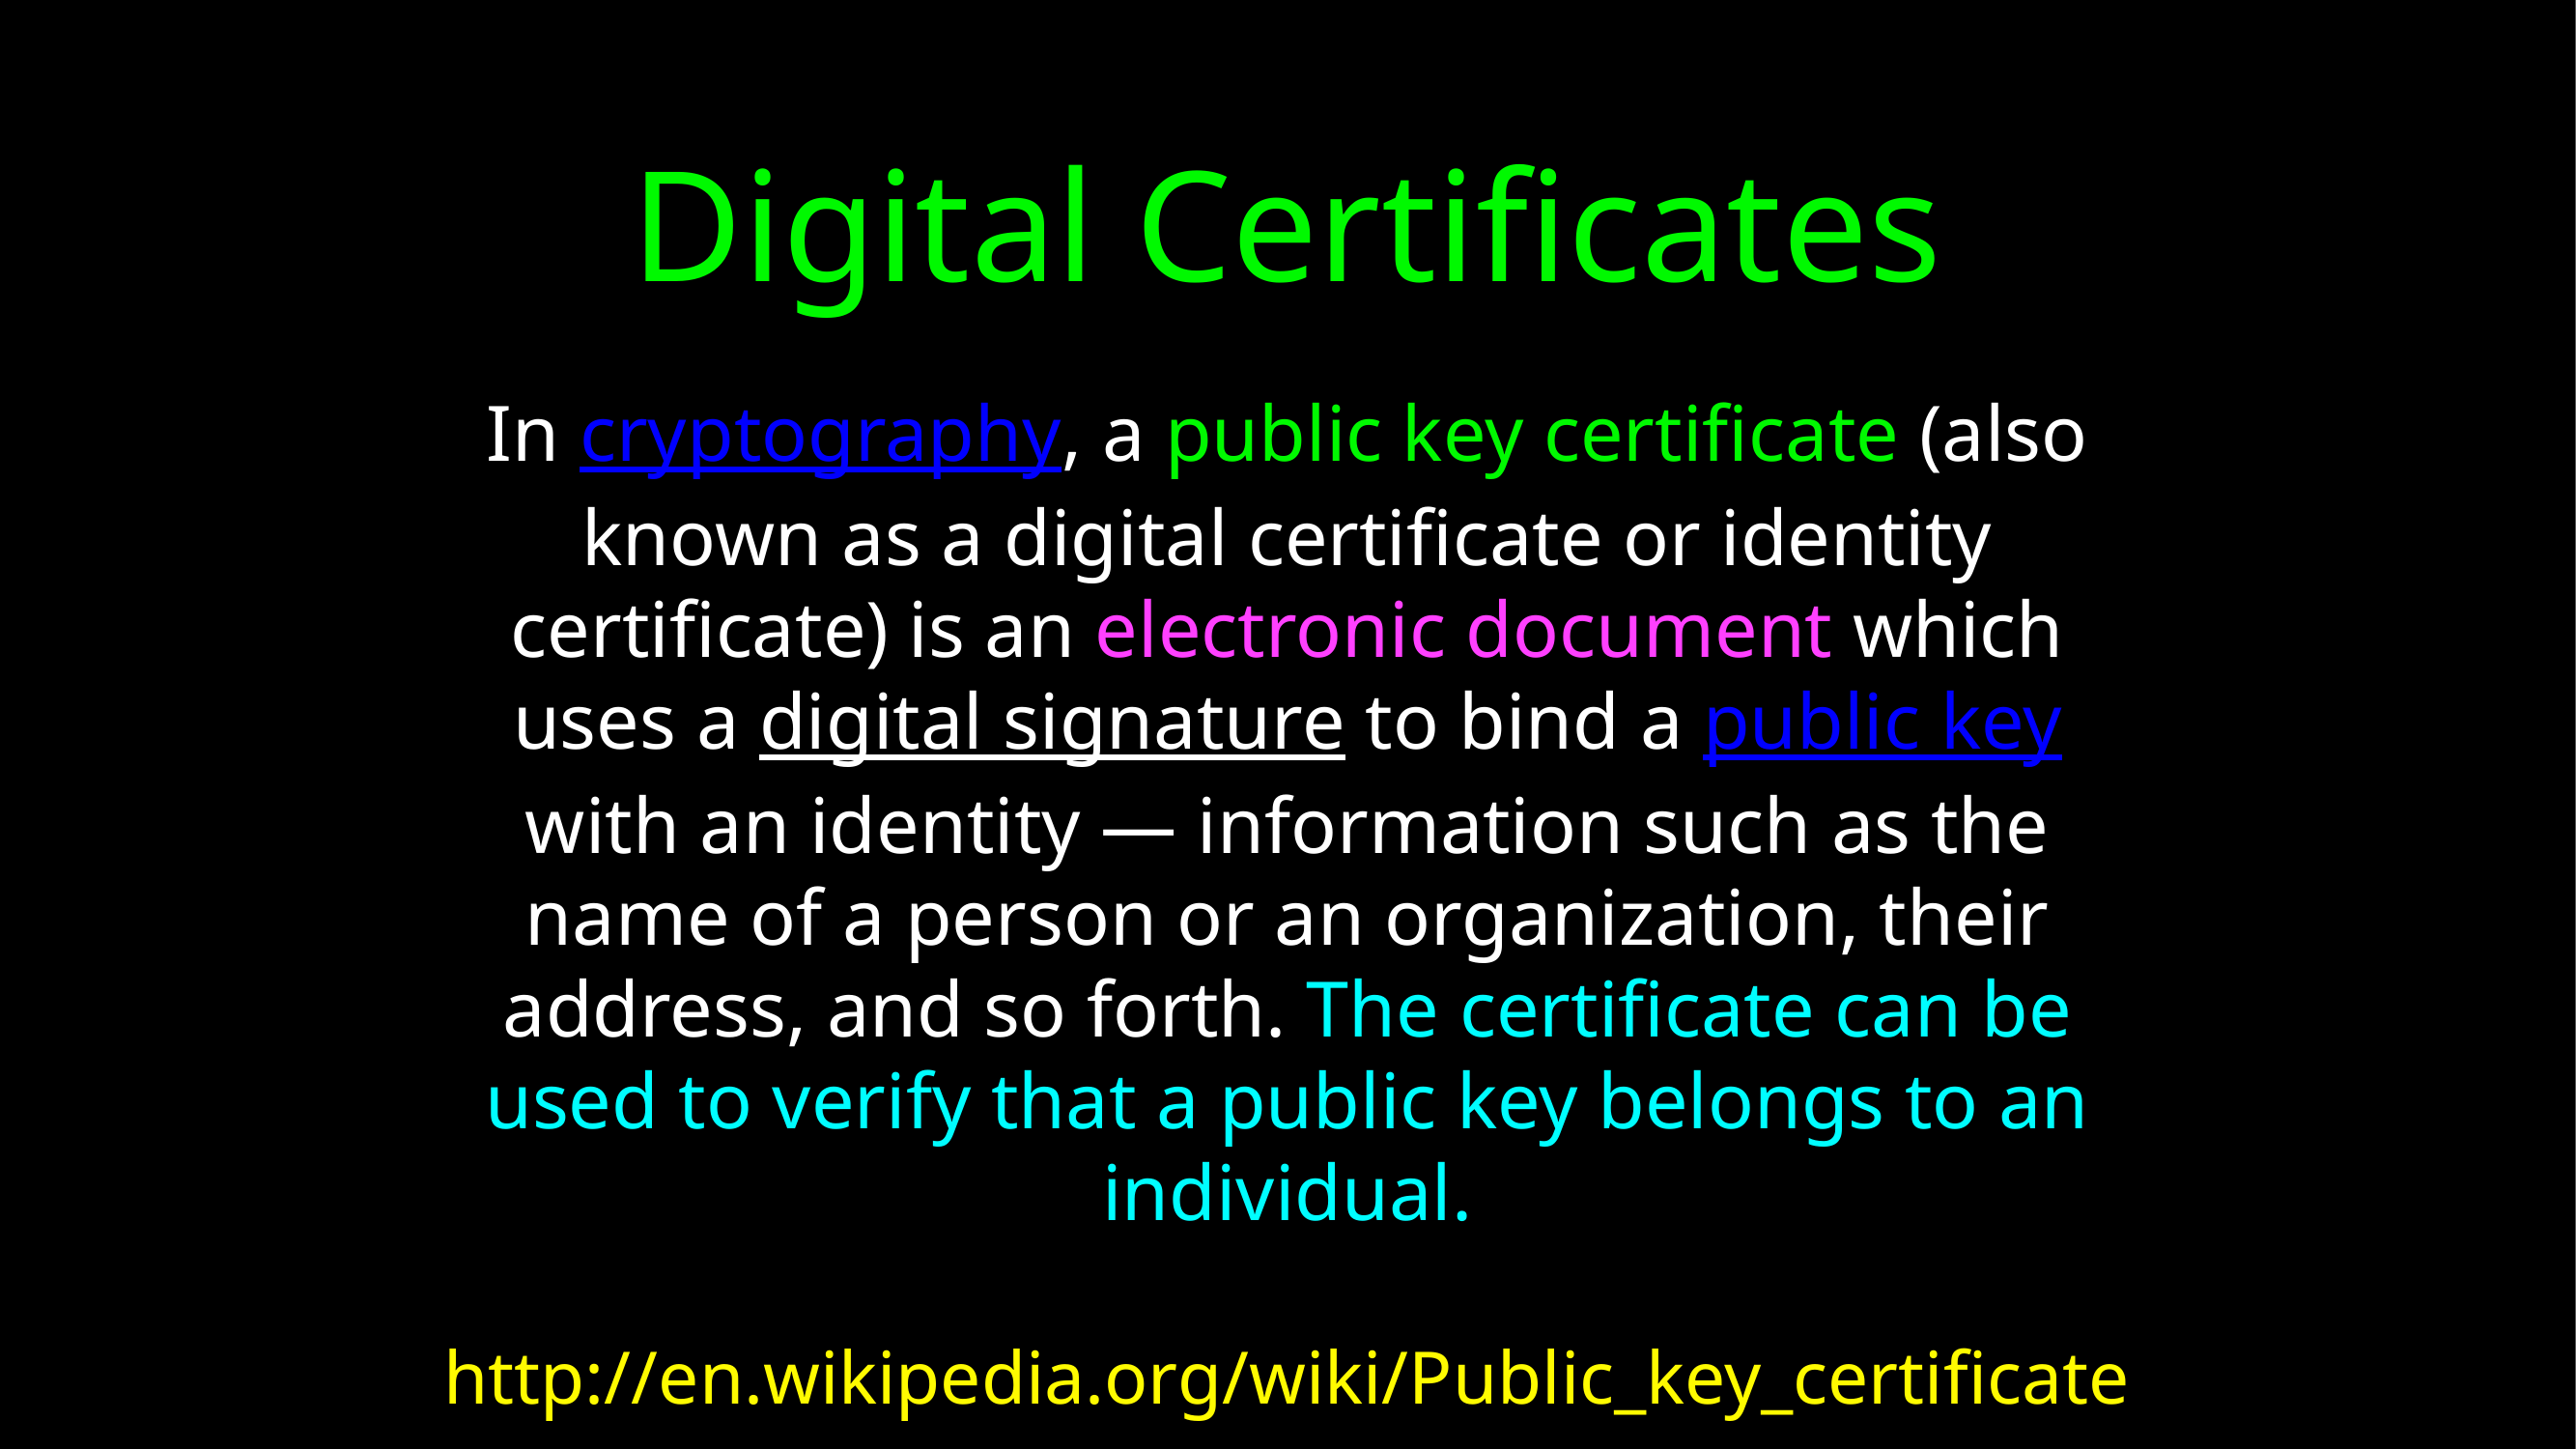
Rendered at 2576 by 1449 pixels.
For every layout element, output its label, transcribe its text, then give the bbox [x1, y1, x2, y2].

text_box http://en.wikipedia.org/wiki/Public_key_certificate [435, 1323, 2138, 1428]
text_box In cryptography, a public key certificate (also known as a digital certificate or identity certificate) is an electronic document which uses a digital signature to bind a public key with an identity — information such as the name of a person or an organization, their address, and so forth. The certificate can be used to verify that a public key belongs to an individual. [443, 376, 2131, 1244]
title Digital Certificates [183, 38, 2392, 404]
